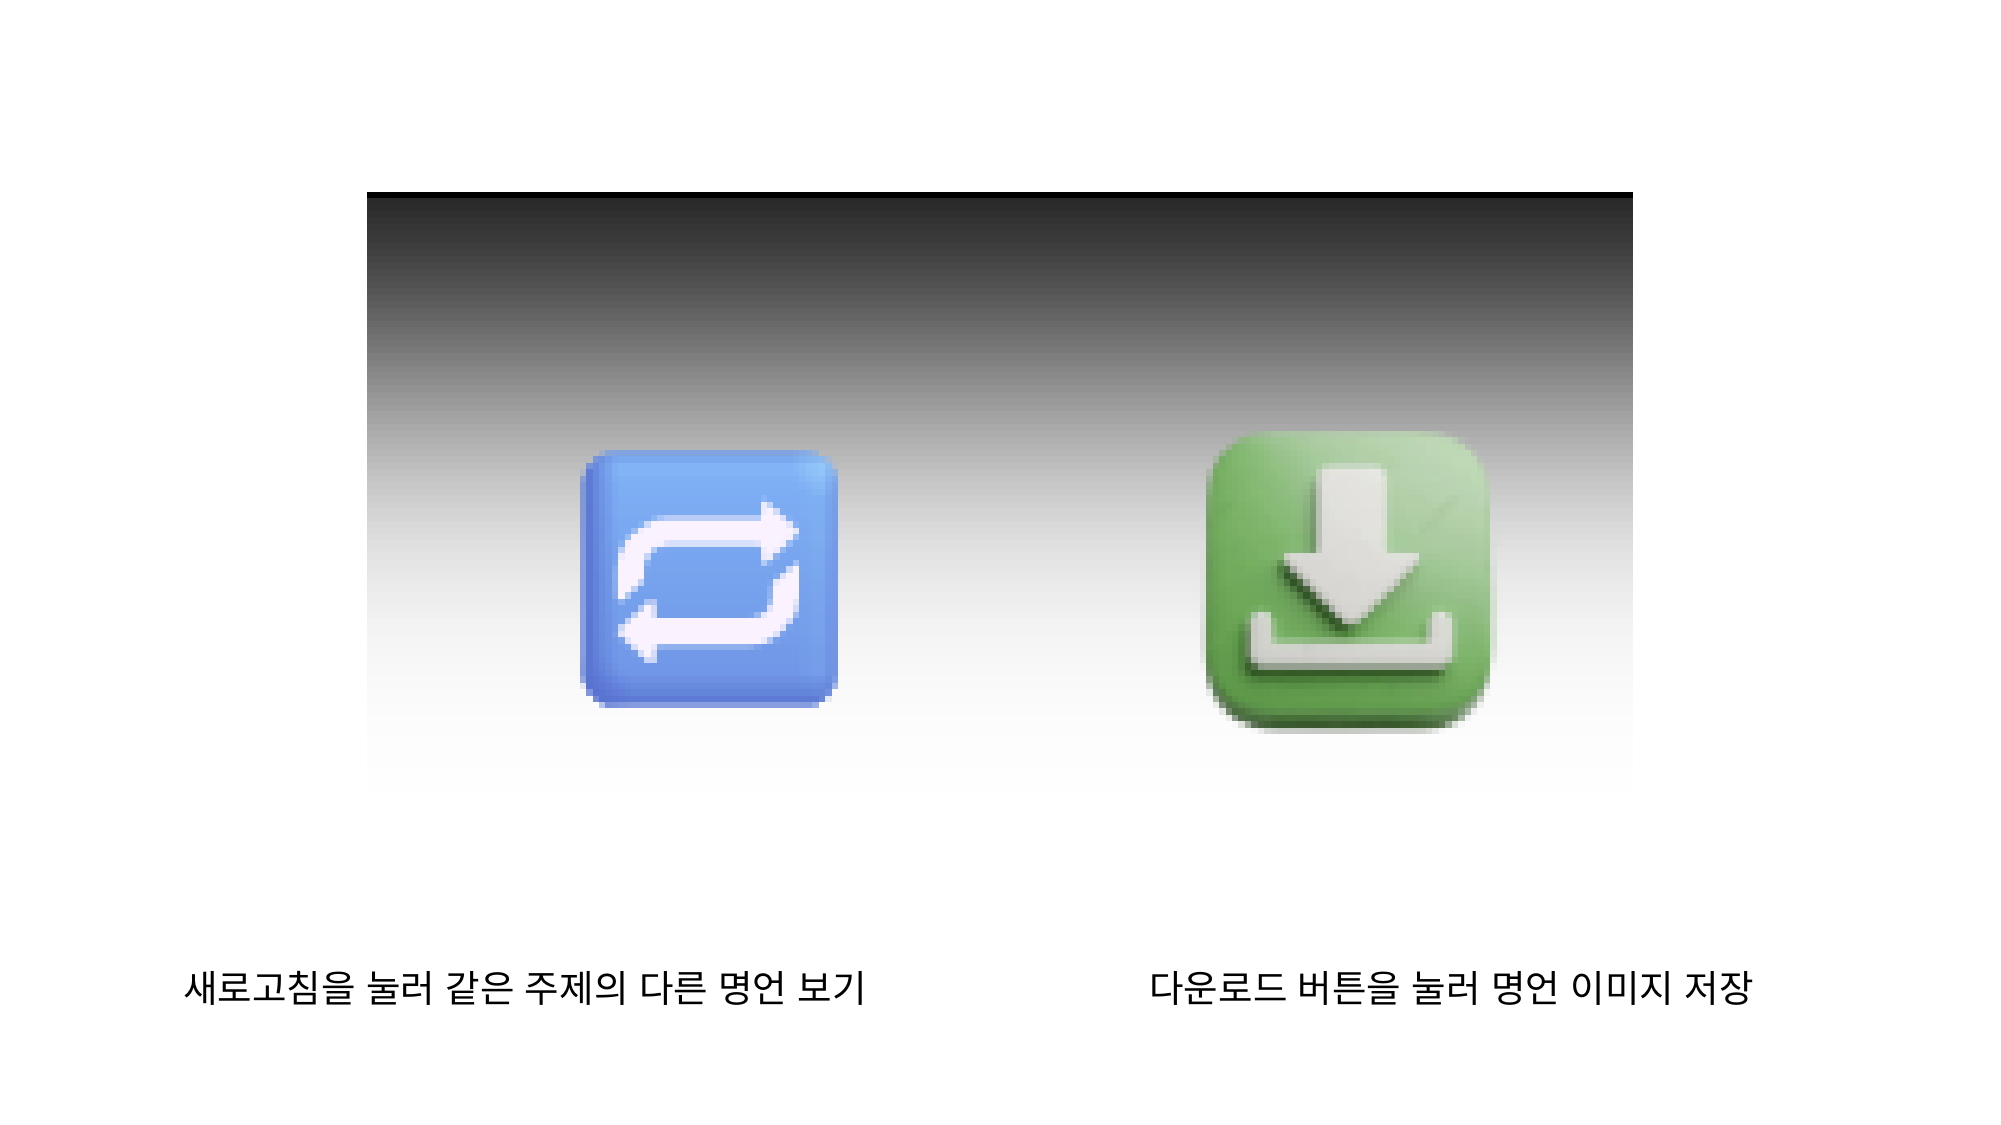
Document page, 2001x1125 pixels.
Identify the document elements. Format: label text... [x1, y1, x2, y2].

picture [367, 192, 1633, 793]
text_box 새로고침을 눌러 같은 주제의 다른 명언 보기 [168, 957, 883, 1018]
text_box 다운로드 버튼을 눌러 명언 이미지 저장 [1134, 957, 1973, 1018]
